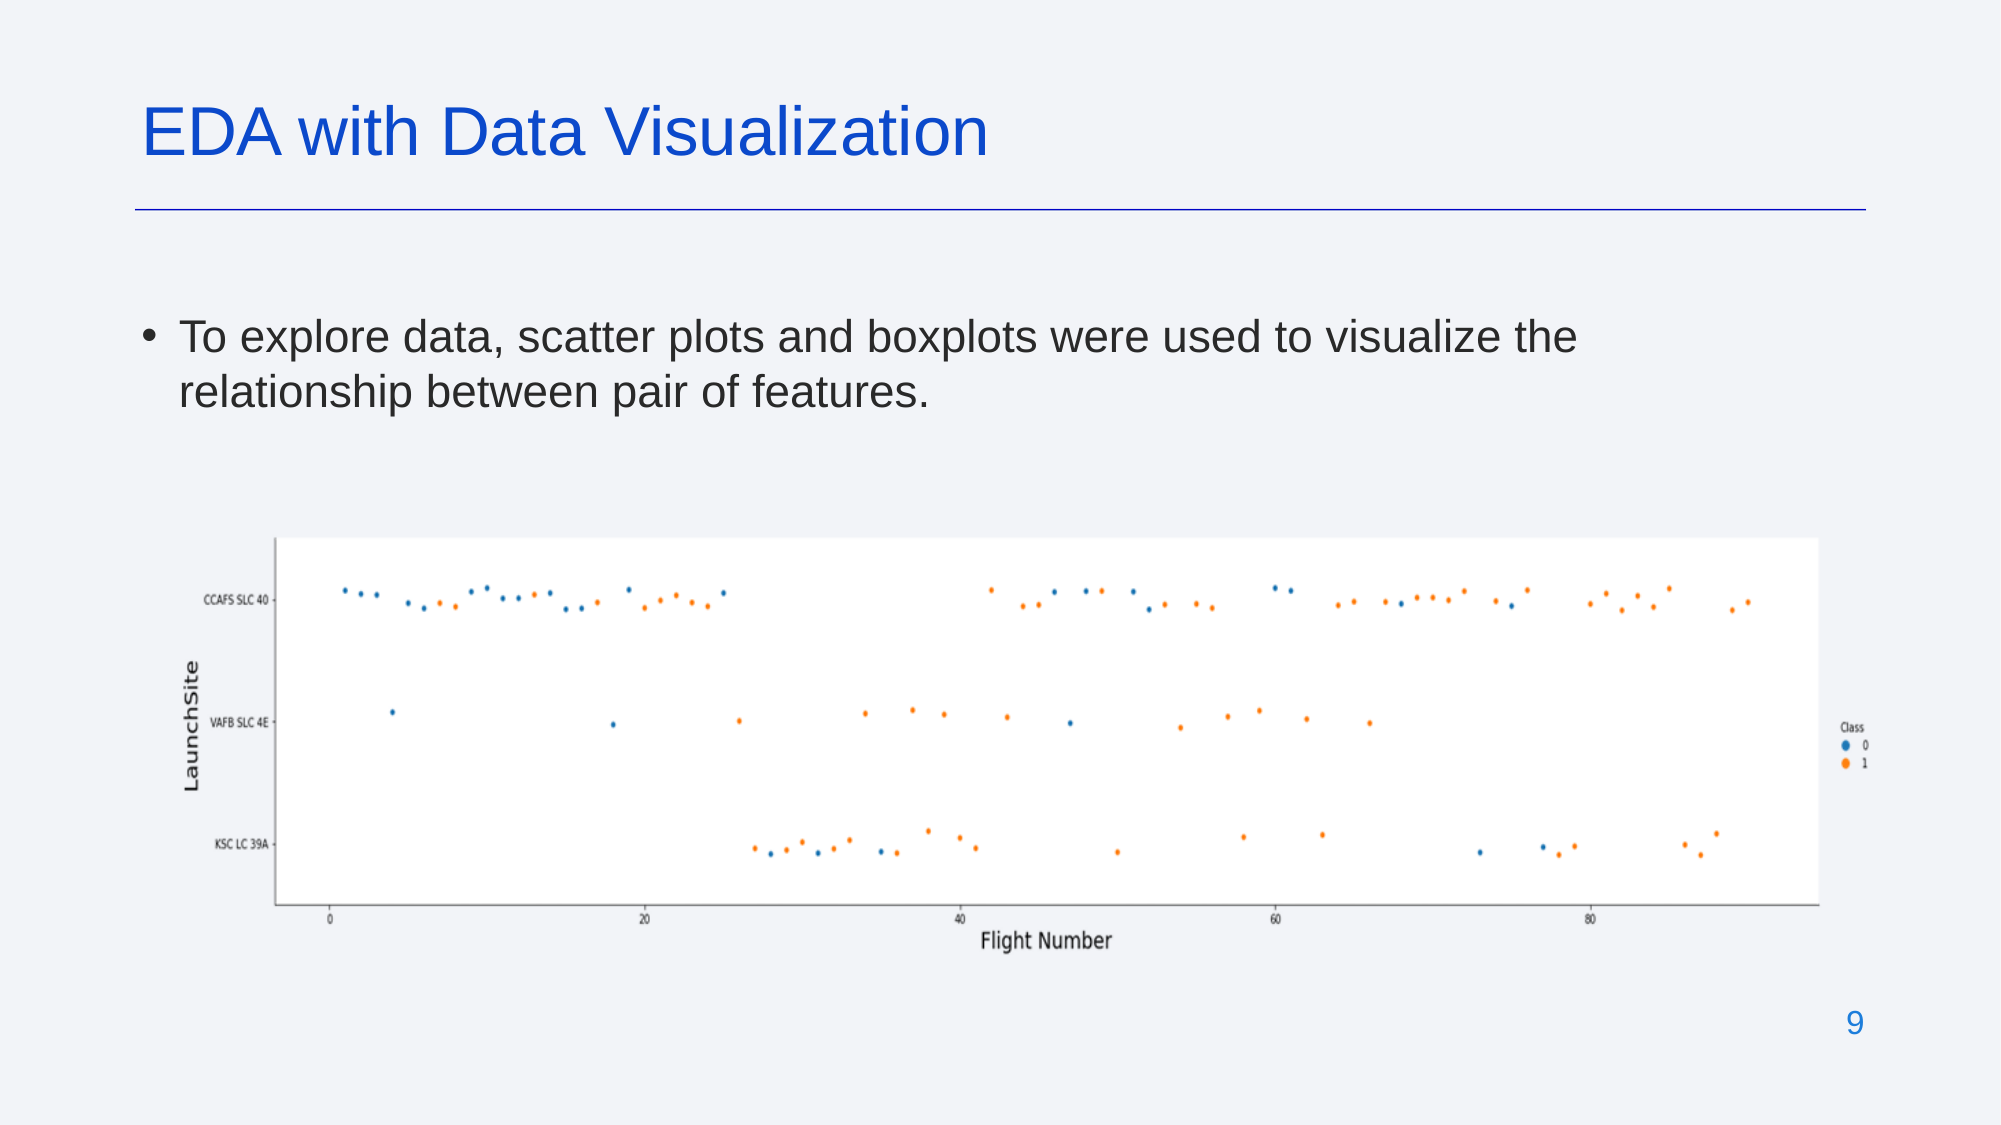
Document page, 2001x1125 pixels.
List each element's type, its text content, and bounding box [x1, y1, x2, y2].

picture [0, 0, 2001, 1125]
text_box EDA with Data Visualization [126, 88, 1852, 179]
slide_number ‹#› [1429, 988, 1880, 1055]
list To explore data, scatter plots and boxplots were used to visualize the relationship between pair of features. [126, 299, 1725, 493]
